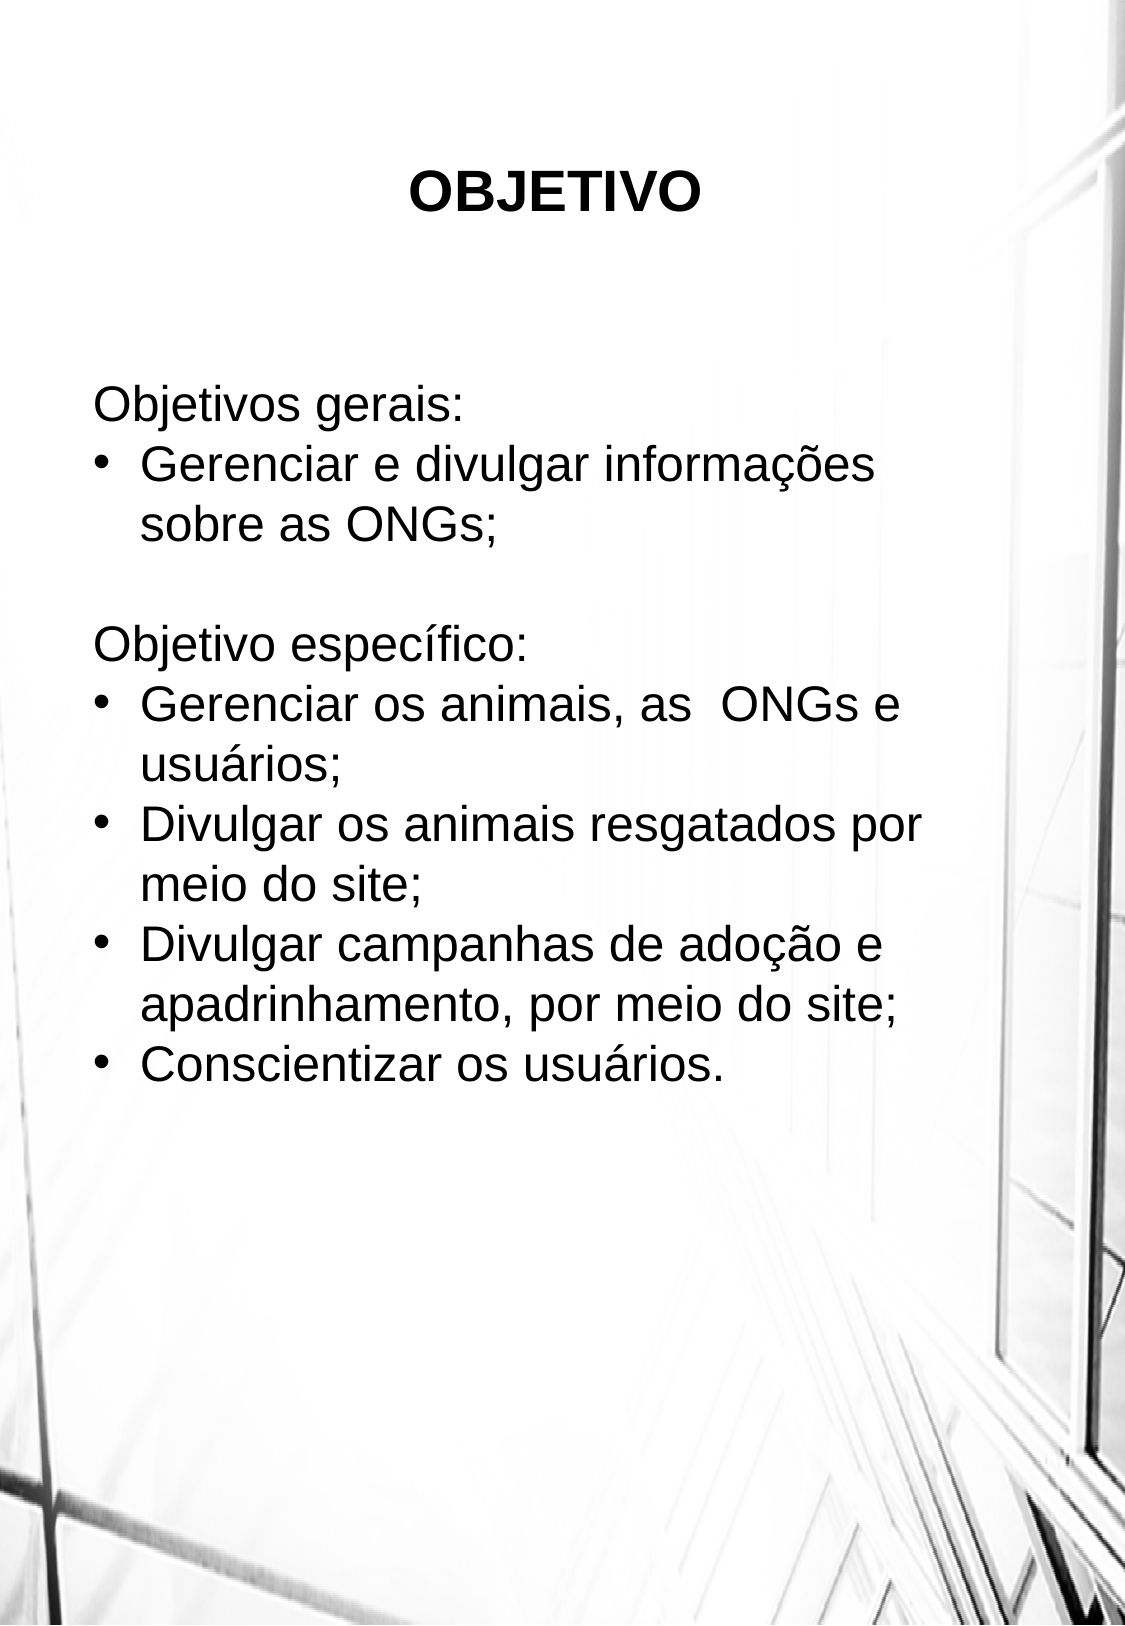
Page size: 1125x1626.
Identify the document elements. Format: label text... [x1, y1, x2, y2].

text_box Objetivos gerais: Gerenciar e divulgar informações sobre as ONGs; Objetivo específico: Gerenciar os animais, as ONGs e usuários; Divulgar os animais resgatados por meio do site; Divulgar campanhas de adoção e apadrinhamento, por meio do site; Conscientizar os usuários. [78, 363, 996, 1099]
picture [0, 0, 1125, 1625]
text_box OBJETIVO [78, 146, 1024, 231]
